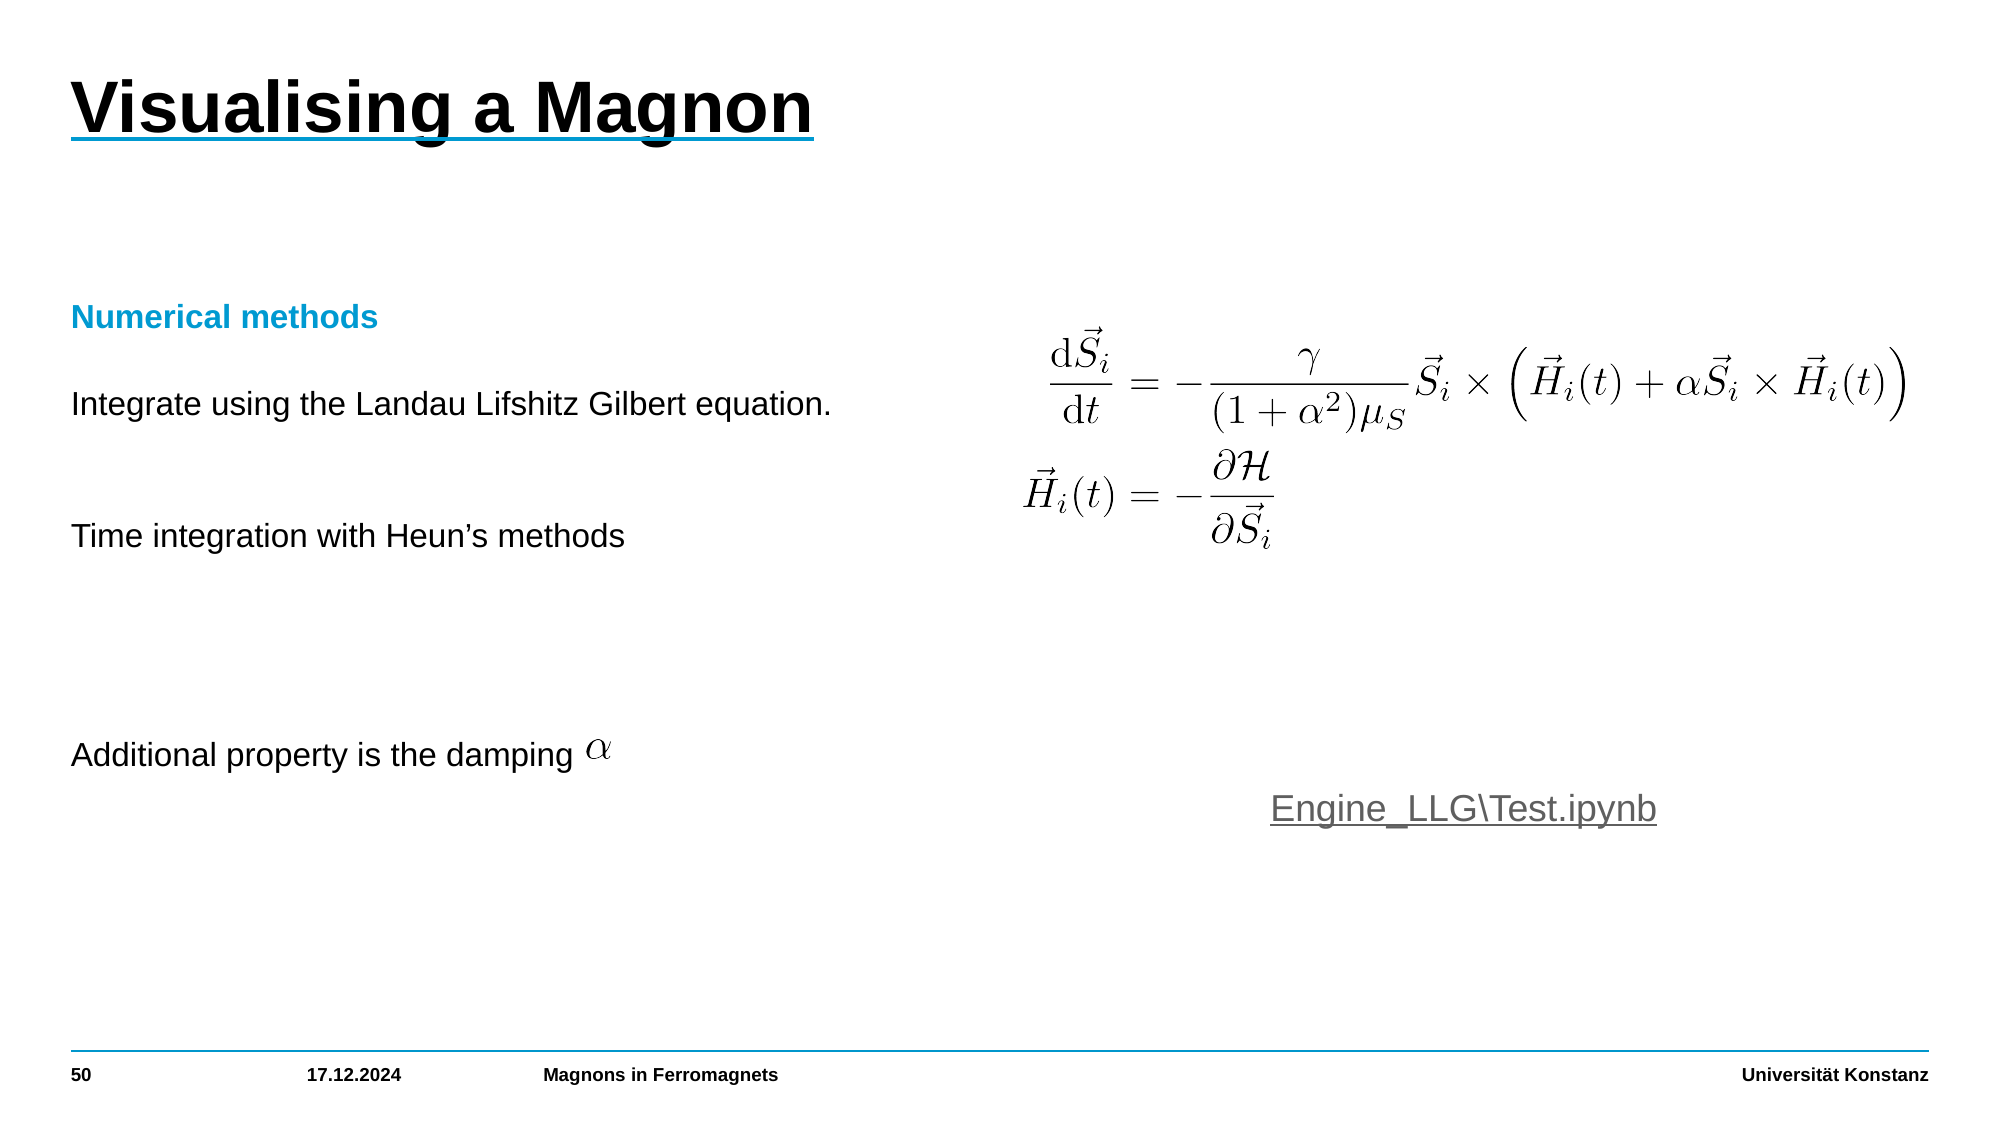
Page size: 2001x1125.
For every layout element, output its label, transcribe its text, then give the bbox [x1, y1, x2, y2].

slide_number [306, 1058, 512, 1094]
footer Magnons in Ferromagnets [543, 1058, 1489, 1094]
slide_number 50 [70, 1058, 276, 1094]
text_box Engine_LLG\Test.ipynb [1255, 776, 1673, 837]
picture [586, 739, 611, 759]
title Visualising a Magnon [70, 66, 1457, 268]
list Numerical methods Integrate using the Landau Lifshitz Gilbert equation. Time integration with Heun’s methods Additional property is the damping [70, 290, 985, 964]
picture [1023, 325, 1905, 550]
